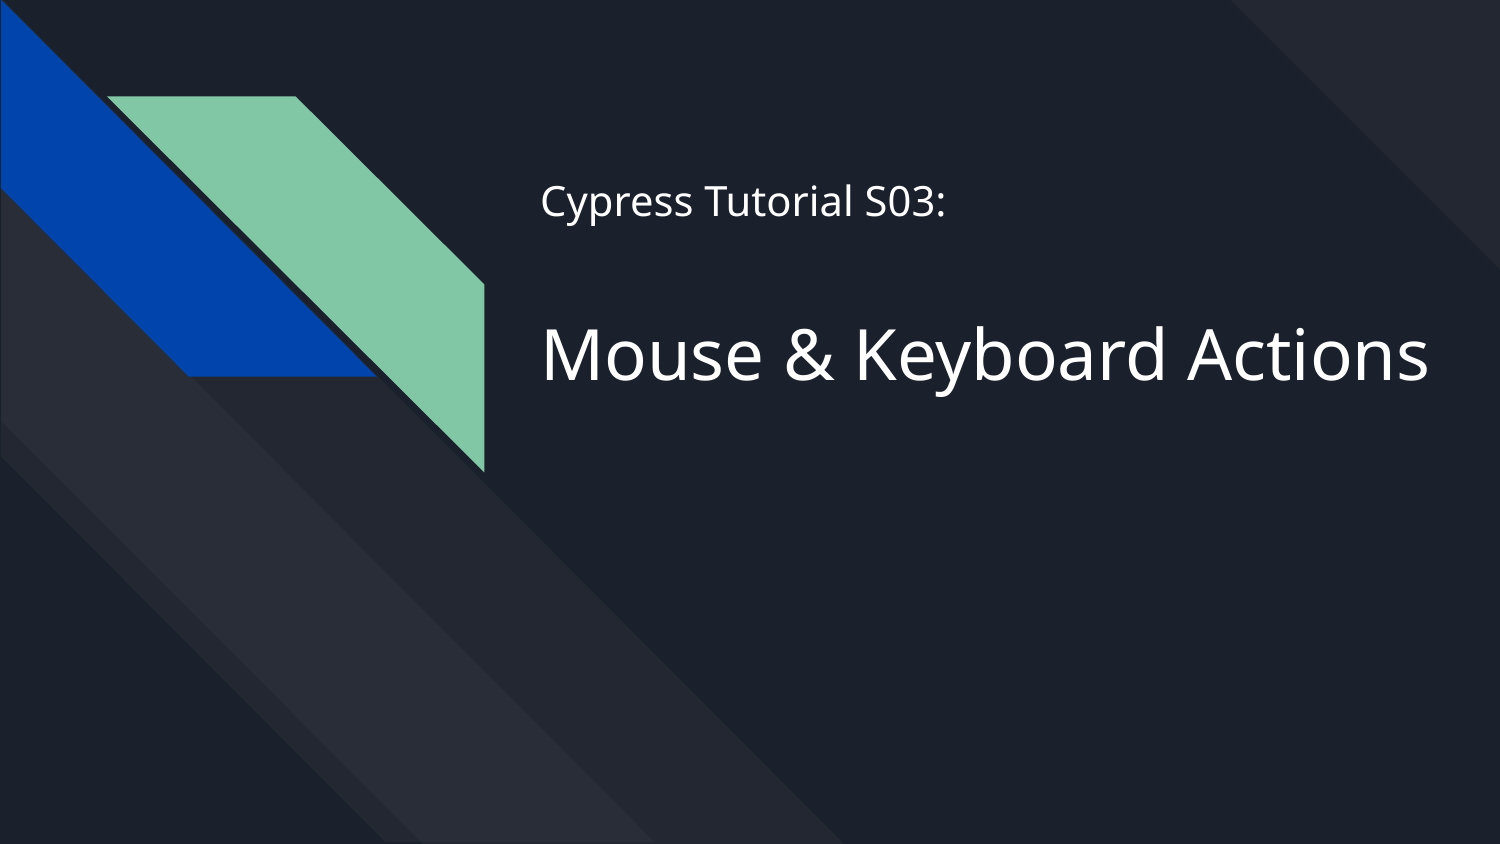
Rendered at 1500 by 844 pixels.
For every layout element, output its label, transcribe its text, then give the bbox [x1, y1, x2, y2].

title Cypress Tutorial S03: Mouse & Keyboard Actions [525, 160, 1500, 460]
